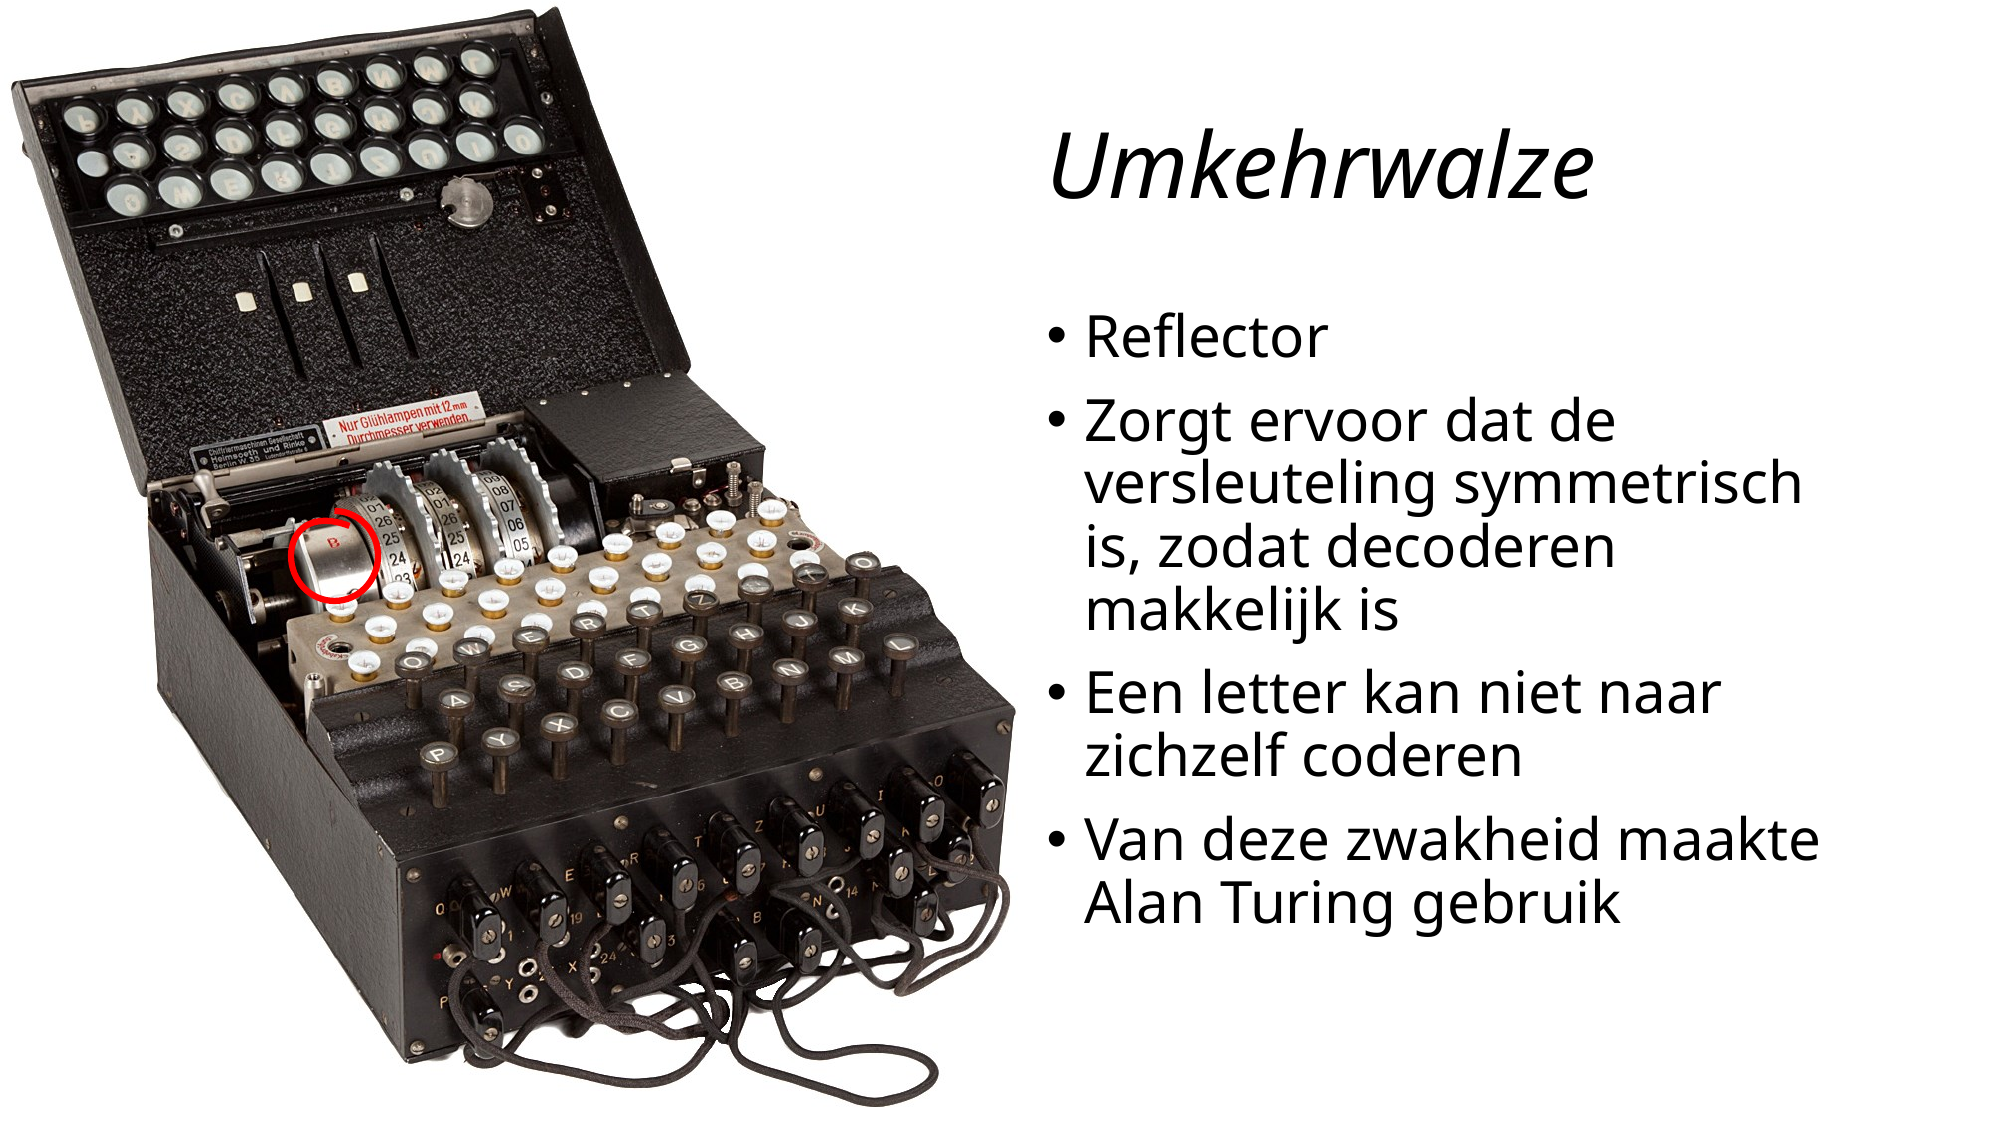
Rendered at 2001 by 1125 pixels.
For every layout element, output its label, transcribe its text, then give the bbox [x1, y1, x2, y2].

title Umkehrwalze [1033, 59, 1863, 278]
list Reflector Zorgt ervoor dat de versleuteling symmetrisch is, zodat decoderen makkelijk is Een letter kan niet naar zichzelf coderen Van deze zwakheid maakte Alan Turing gebruik [1033, 299, 1863, 1014]
picture [0, 0, 1033, 1119]
